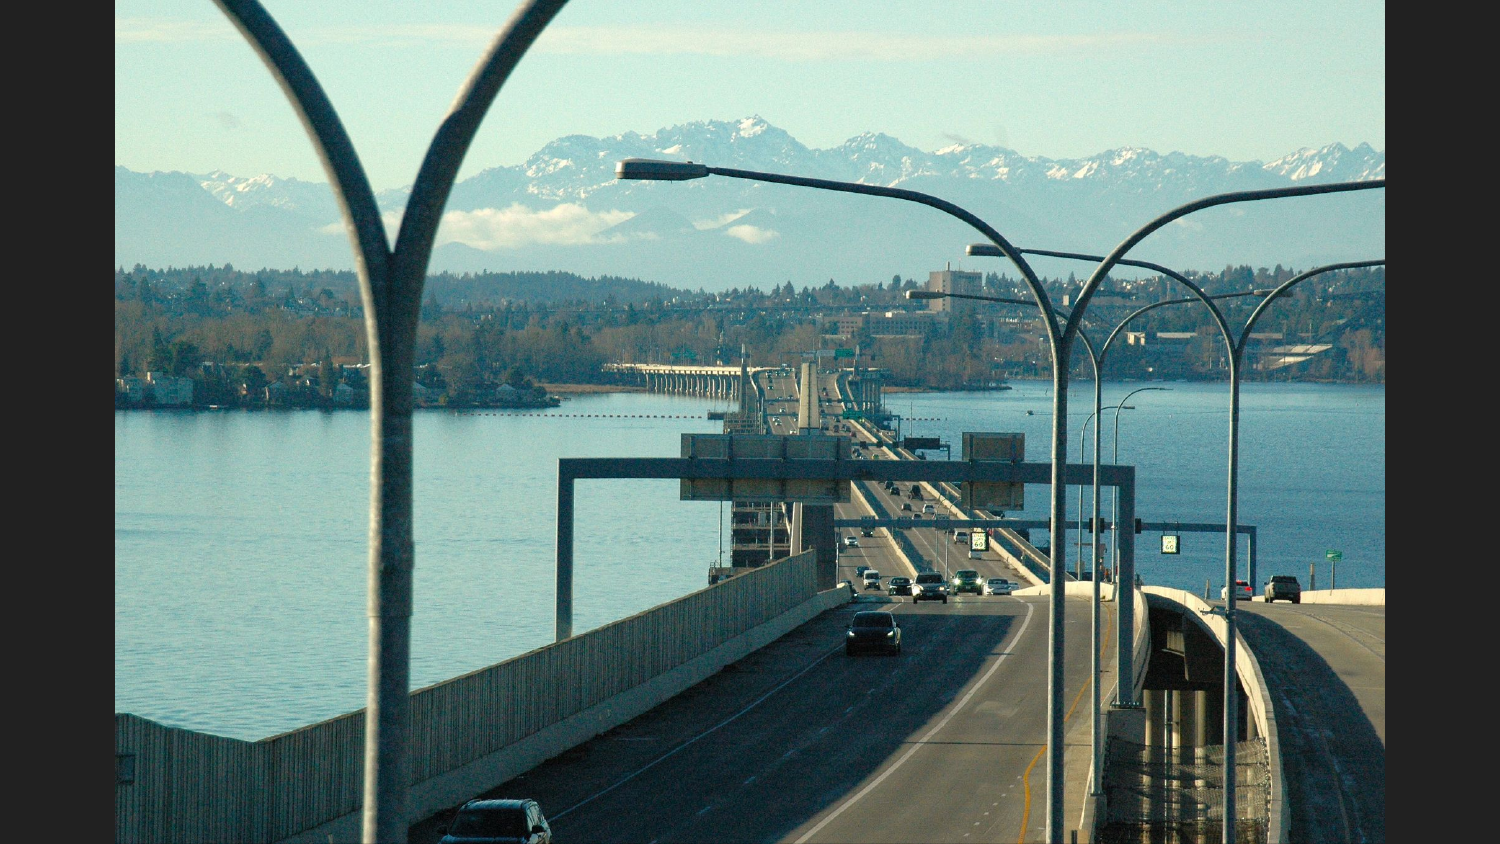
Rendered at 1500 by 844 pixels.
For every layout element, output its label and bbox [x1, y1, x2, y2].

picture [115, 0, 1385, 844]
